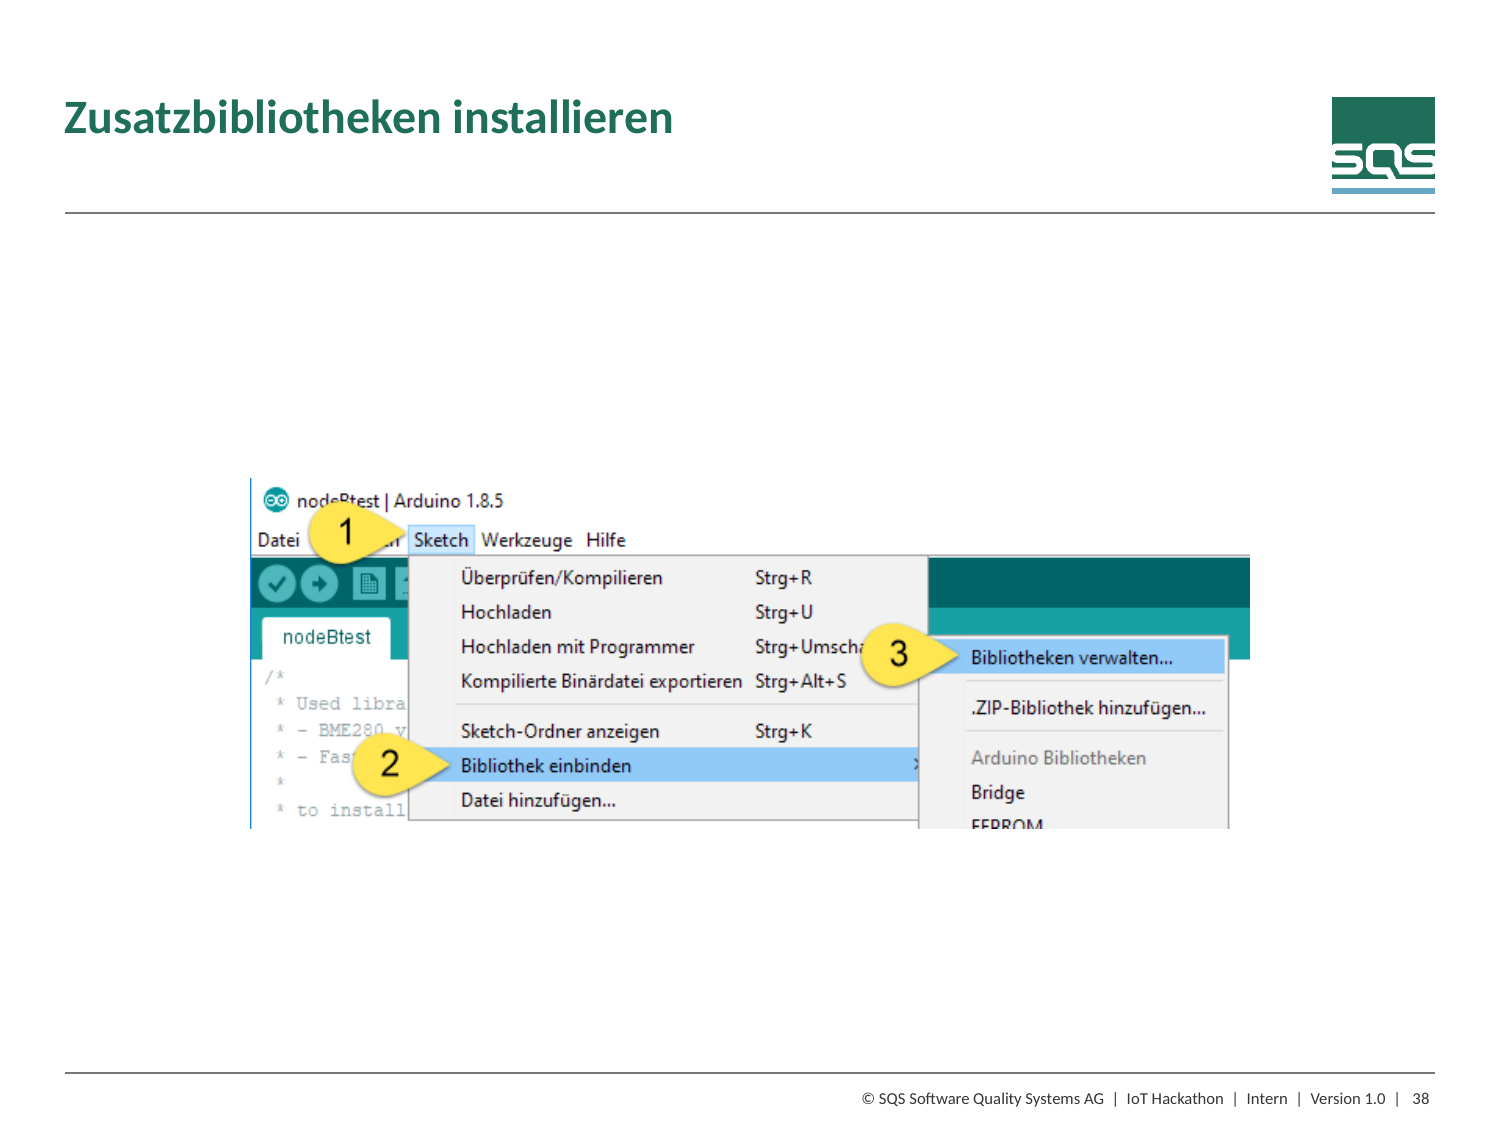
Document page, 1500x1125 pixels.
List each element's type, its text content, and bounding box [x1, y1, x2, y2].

picture [1332, 97, 1435, 194]
slide_number 38 [1406, 1089, 1436, 1111]
title Zusatzbibliotheken installieren [64, 90, 1317, 209]
footer © SQS Software Quality Systems AG | IoT Hackathon | Intern | Version 1.0 | [64, 1089, 1406, 1112]
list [250, 478, 1250, 830]
